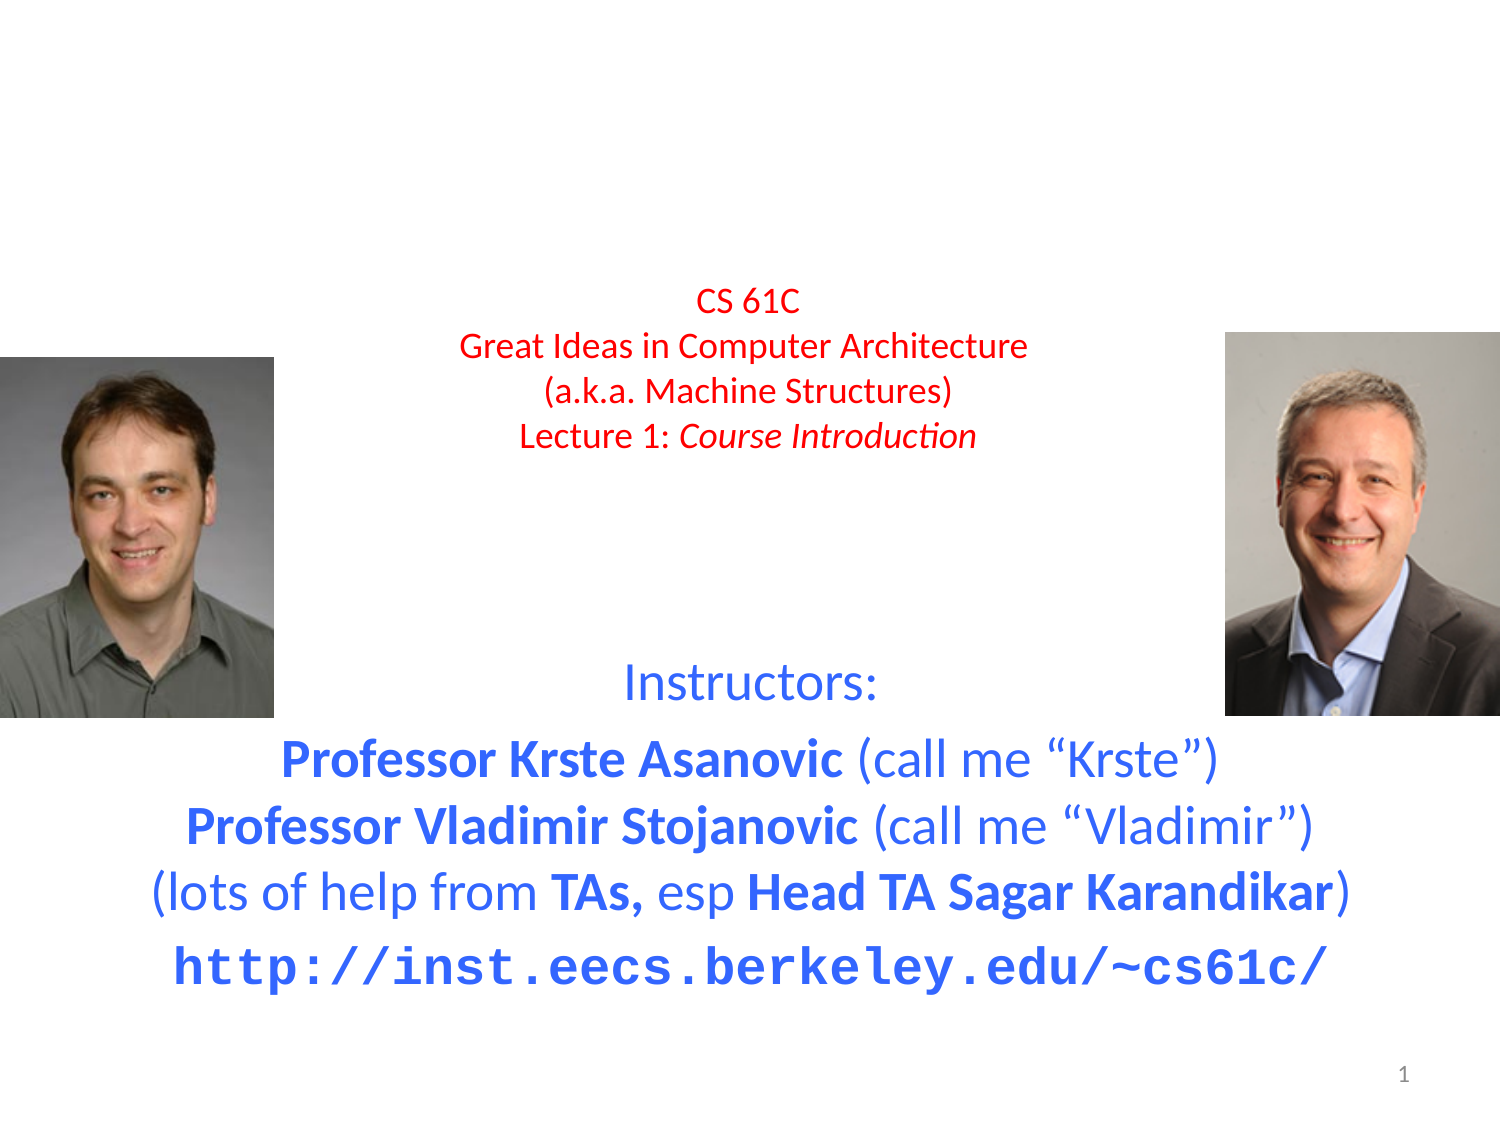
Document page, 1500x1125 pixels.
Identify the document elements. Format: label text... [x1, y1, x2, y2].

title CS 61C Great Ideas in Computer Architecture (a.k.a. Machine Structures) Lecture 1: Course Introduction [63, 268, 1434, 510]
picture [1225, 331, 1500, 717]
picture [0, 357, 274, 718]
subtitle Instructors: Professor Krste Asanovic (call me “Krste”) Professor Vladimir Stojanovic (call me “Vladimir”) (lots of help from TAs, esp Head TA Sagar Karandikar) http://inst.eecs.berkeley.edu/~cs61c/ [27, 637, 1475, 1006]
slide_number 1 [1074, 1042, 1425, 1103]
